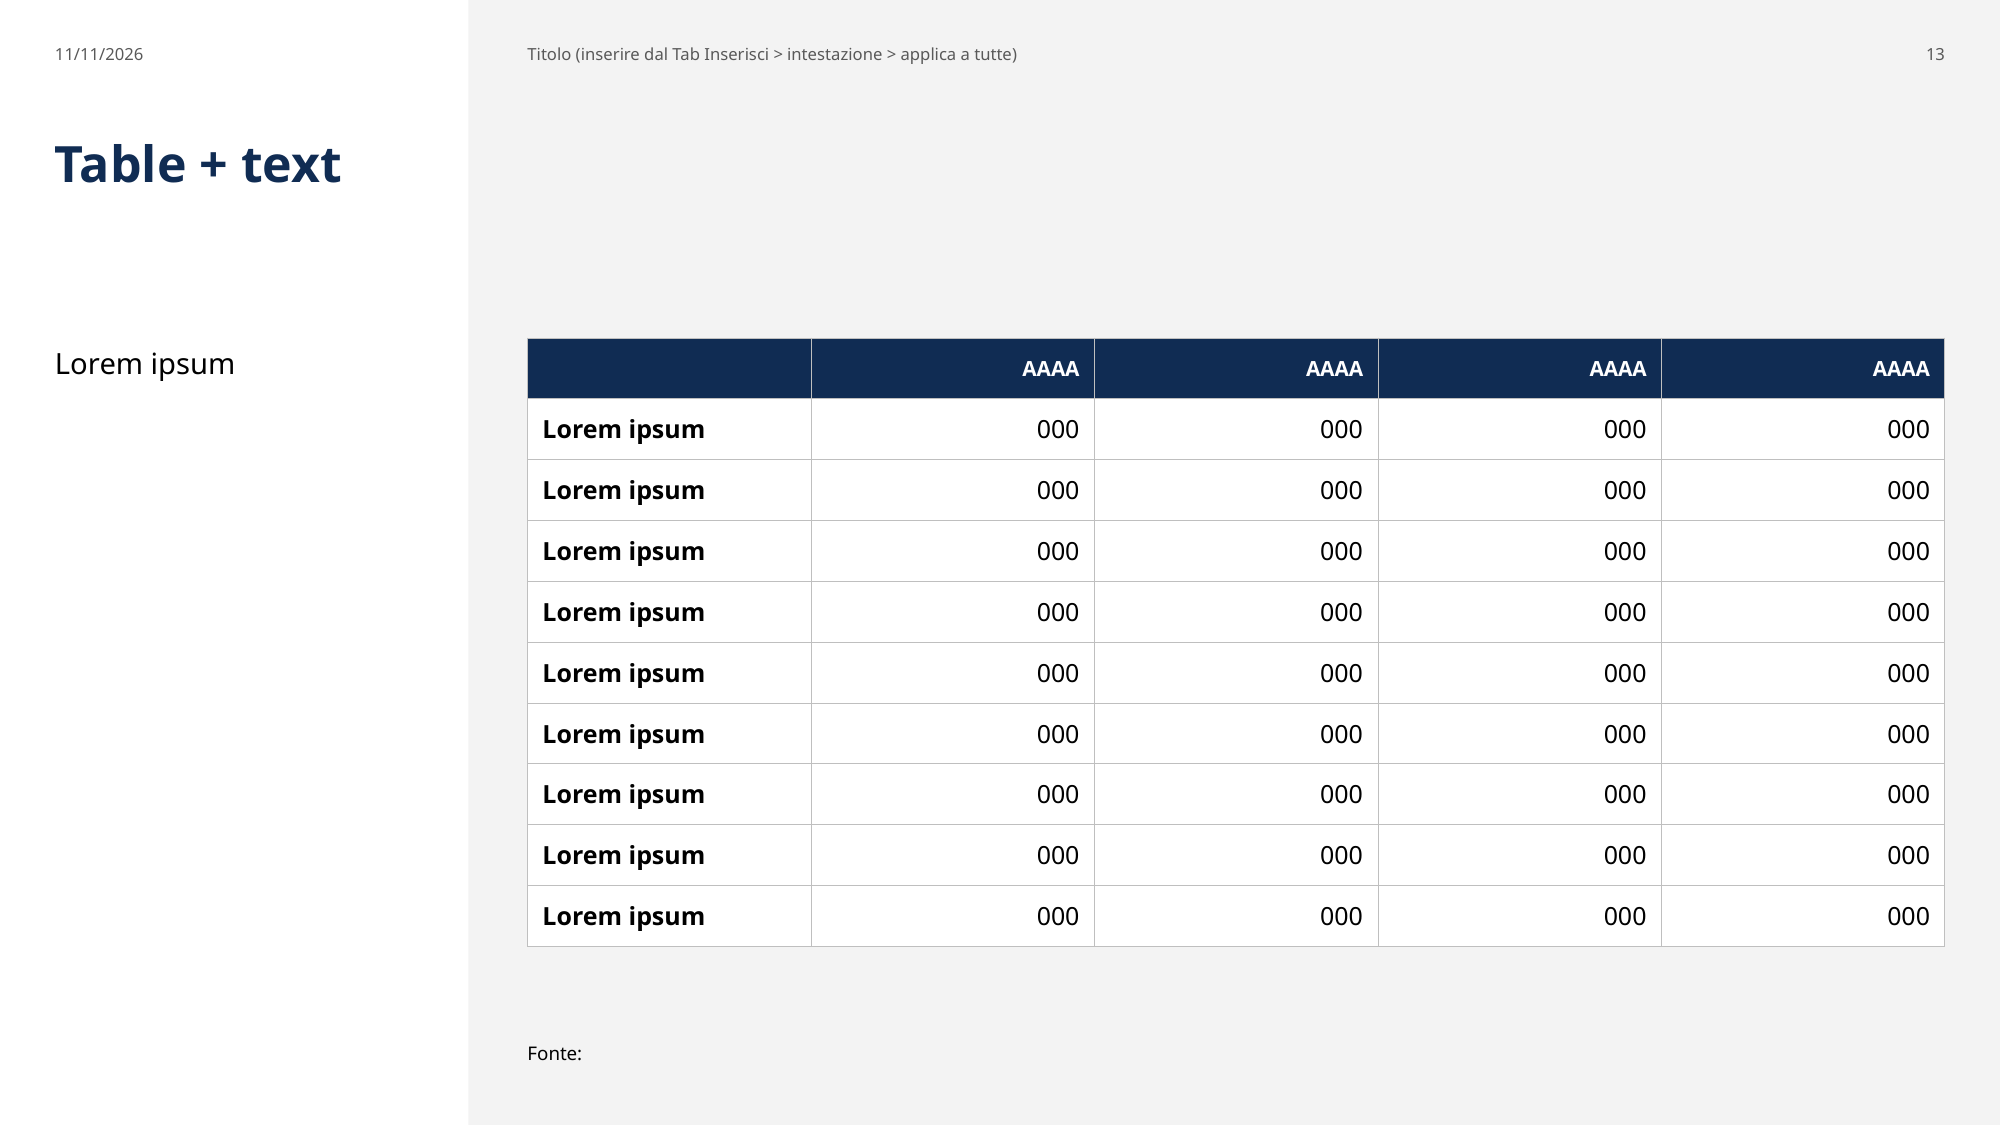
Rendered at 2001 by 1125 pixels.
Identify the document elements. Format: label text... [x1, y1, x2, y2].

table_cell 000 [1379, 643, 1661, 703]
title Table + text [54, 132, 410, 271]
table_cell Lorem ipsum [528, 460, 811, 520]
table_cell Lorem ipsum [528, 704, 811, 763]
table_cell 000 [1662, 764, 1944, 824]
table_cell 000 [812, 643, 1094, 703]
table_cell Lorem ipsum [528, 521, 811, 581]
table_cell Lorem ipsum [528, 643, 811, 703]
table_cell 000 [1095, 825, 1378, 885]
table_cell Lorem ipsum [528, 764, 811, 824]
table_cell 000 [1379, 521, 1661, 581]
table_cell 000 [1379, 460, 1661, 520]
list Lorem ipsum [54, 338, 410, 1065]
table_header AAAA [812, 339, 1094, 398]
table_cell 000 [812, 886, 1094, 946]
table_cell Lorem ipsum [528, 582, 811, 642]
table_cell 000 [1095, 643, 1378, 703]
table_cell 000 [1662, 886, 1944, 946]
table_cell 000 [1662, 825, 1944, 885]
table_cell 000 [1379, 886, 1661, 946]
table_cell 000 [1662, 460, 1944, 520]
table_cell 000 [1379, 704, 1661, 763]
table_cell 000 [1662, 704, 1944, 763]
table_cell 000 [1662, 399, 1944, 459]
list Fonte: [527, 1018, 1386, 1065]
table_cell 000 [1662, 582, 1944, 642]
table_cell 000 [1662, 521, 1944, 581]
table_cell 000 [1662, 643, 1944, 703]
table_header [528, 339, 811, 398]
table_cell 000 [812, 399, 1094, 459]
footer Titolo (inserire dal Tab Inserisci > intestazione > applica a tutte) [527, 6, 1203, 67]
table_cell 000 [812, 521, 1094, 581]
table_cell 000 [1095, 460, 1378, 520]
table_cell 000 [1379, 399, 1661, 459]
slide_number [54, 6, 446, 67]
table_cell 000 [1095, 886, 1378, 946]
table_header AAAA [1379, 339, 1661, 398]
table_cell 000 [1095, 582, 1378, 642]
table_cell 000 [1095, 704, 1378, 763]
table_cell 000 [1379, 764, 1661, 824]
table_cell 000 [1379, 825, 1661, 885]
table_cell 000 [812, 764, 1094, 824]
table_cell 000 [1095, 399, 1378, 459]
table_cell 000 [1379, 582, 1661, 642]
table_cell Lorem ipsum [528, 825, 811, 885]
table_header AAAA [1095, 339, 1378, 398]
slide_number 13 [1774, 6, 1945, 67]
table_cell 000 [812, 582, 1094, 642]
table_cell 000 [812, 825, 1094, 885]
table_cell 000 [812, 460, 1094, 520]
table_cell 000 [1095, 521, 1378, 581]
table_cell Lorem ipsum [528, 399, 811, 459]
table_cell 000 [1095, 764, 1378, 824]
table_header AAAA [1662, 339, 1944, 398]
table_cell 000 [812, 704, 1094, 763]
table_cell Lorem ipsum [528, 886, 811, 946]
